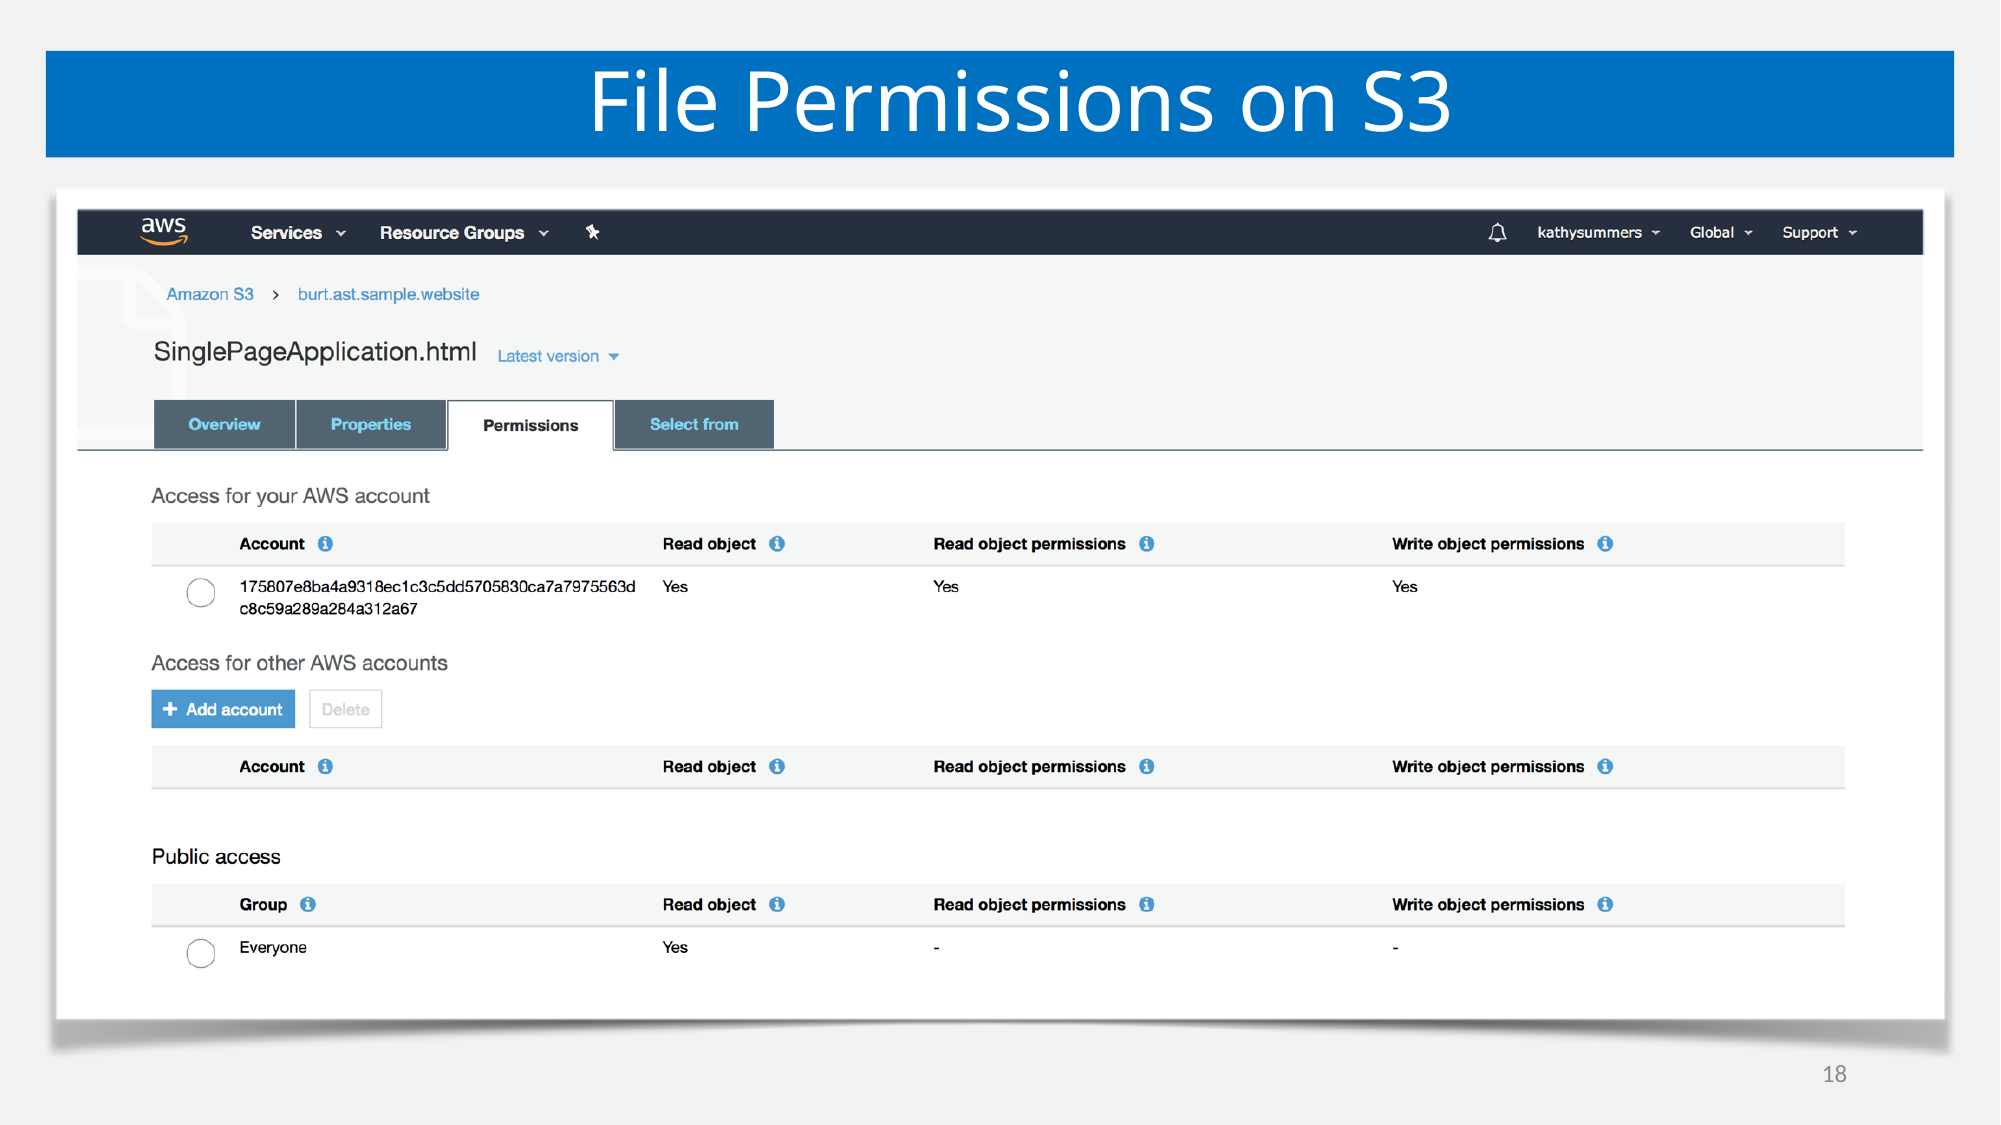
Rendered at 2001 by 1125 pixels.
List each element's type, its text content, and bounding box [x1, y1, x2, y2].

text_box File Permissions on S3 [45, 50, 1955, 158]
slide_number 18 [1412, 1062, 1863, 1103]
picture [45, 187, 1955, 1062]
